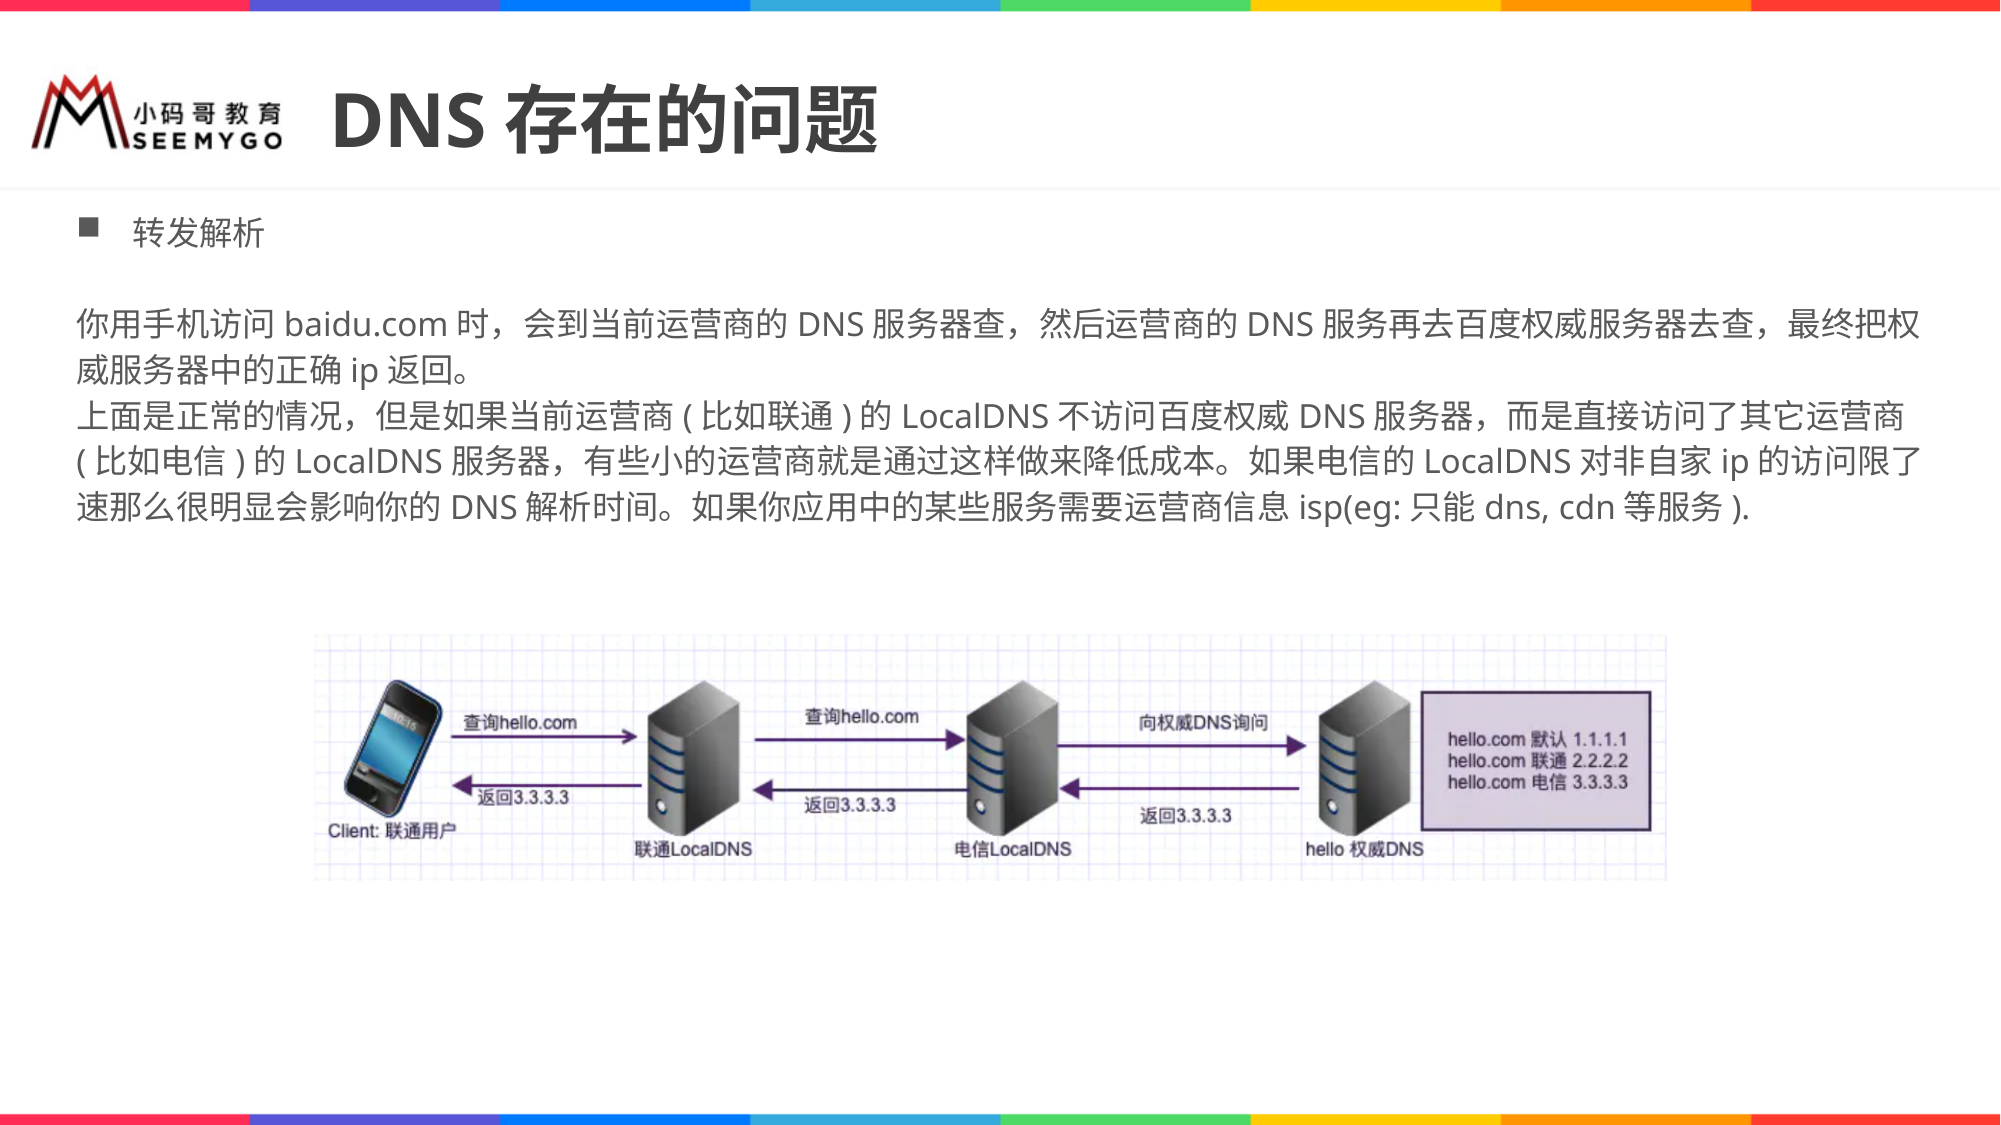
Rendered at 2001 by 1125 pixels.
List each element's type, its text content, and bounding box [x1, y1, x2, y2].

picture [0, 0, 2001, 1125]
title DNS存在的问题 [314, 64, 1968, 182]
text_box 转发解析 你用手机访问baidu.com时，会到当前运营商的DNS服务器查，然后运营商的DNS服务再去百度权威服务器去查，最终把权威服务器中的正确ip返回。 上面是正常的情况，但是如果当前运营商(比如联通)的LocalDNS不访问百度权威DNS服务器，而是直接访问了其它运营商(比如电信)的LocalDNS服务器，有些小的运营商就是通过这样做来降低成本。如果电信的LocalDNS对非自家ip的访问限了速那么很明显会影响你的DNS解析时间。如果你应用中的某些服务需要运营商信息isp(eg:只能dns, cdn等服务). [61, 198, 1949, 680]
